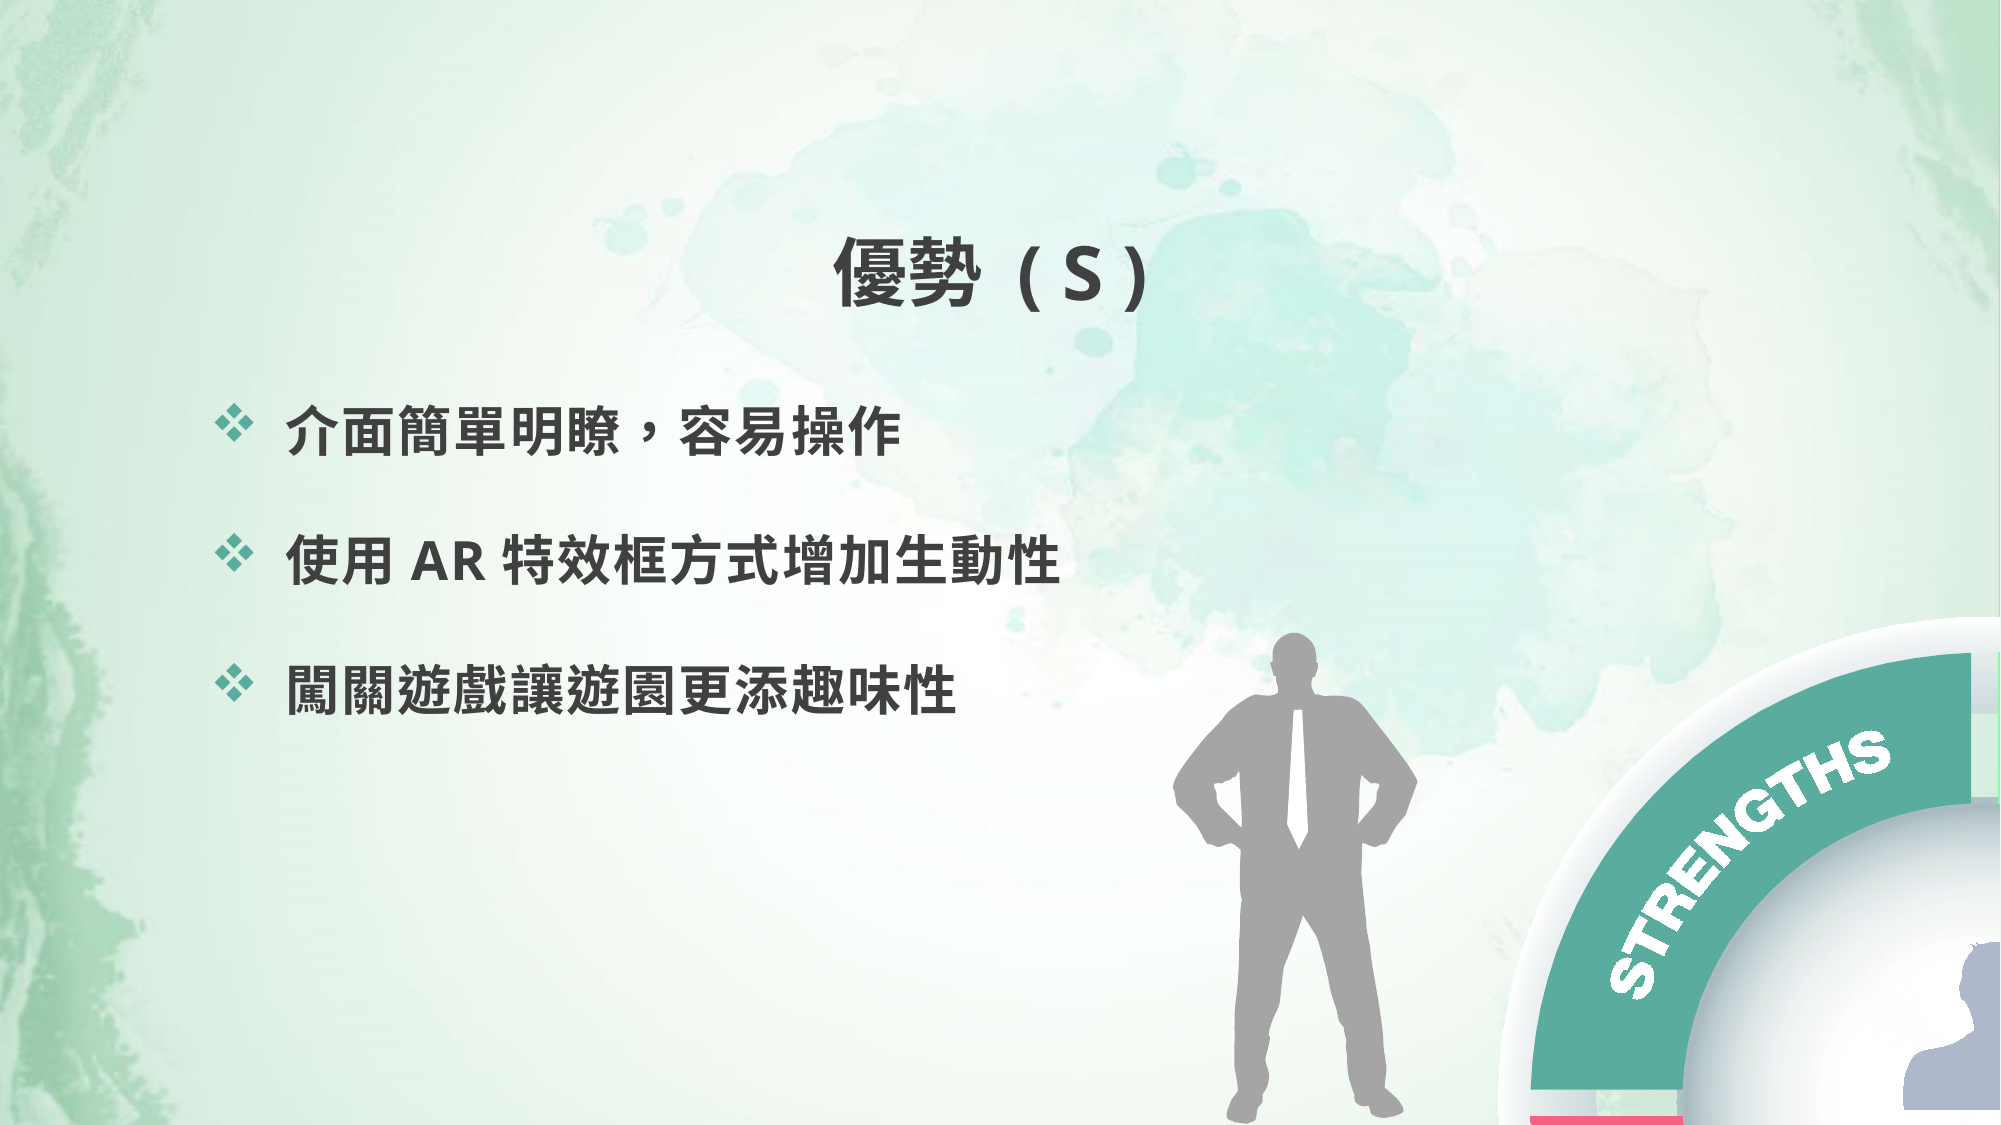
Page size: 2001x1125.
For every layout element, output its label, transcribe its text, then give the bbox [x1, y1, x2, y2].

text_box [1173, 632, 1418, 1124]
picture [0, 0, 2001, 1125]
text_box 優勢 ( S ) [817, 173, 1183, 323]
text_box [1068, 602, 2000, 1125]
text_box 介面簡單明瞭，容易操作 使用AR特效框方式增加生動性 闖關遊戲讓遊園更添趣味性 [195, 324, 1805, 729]
